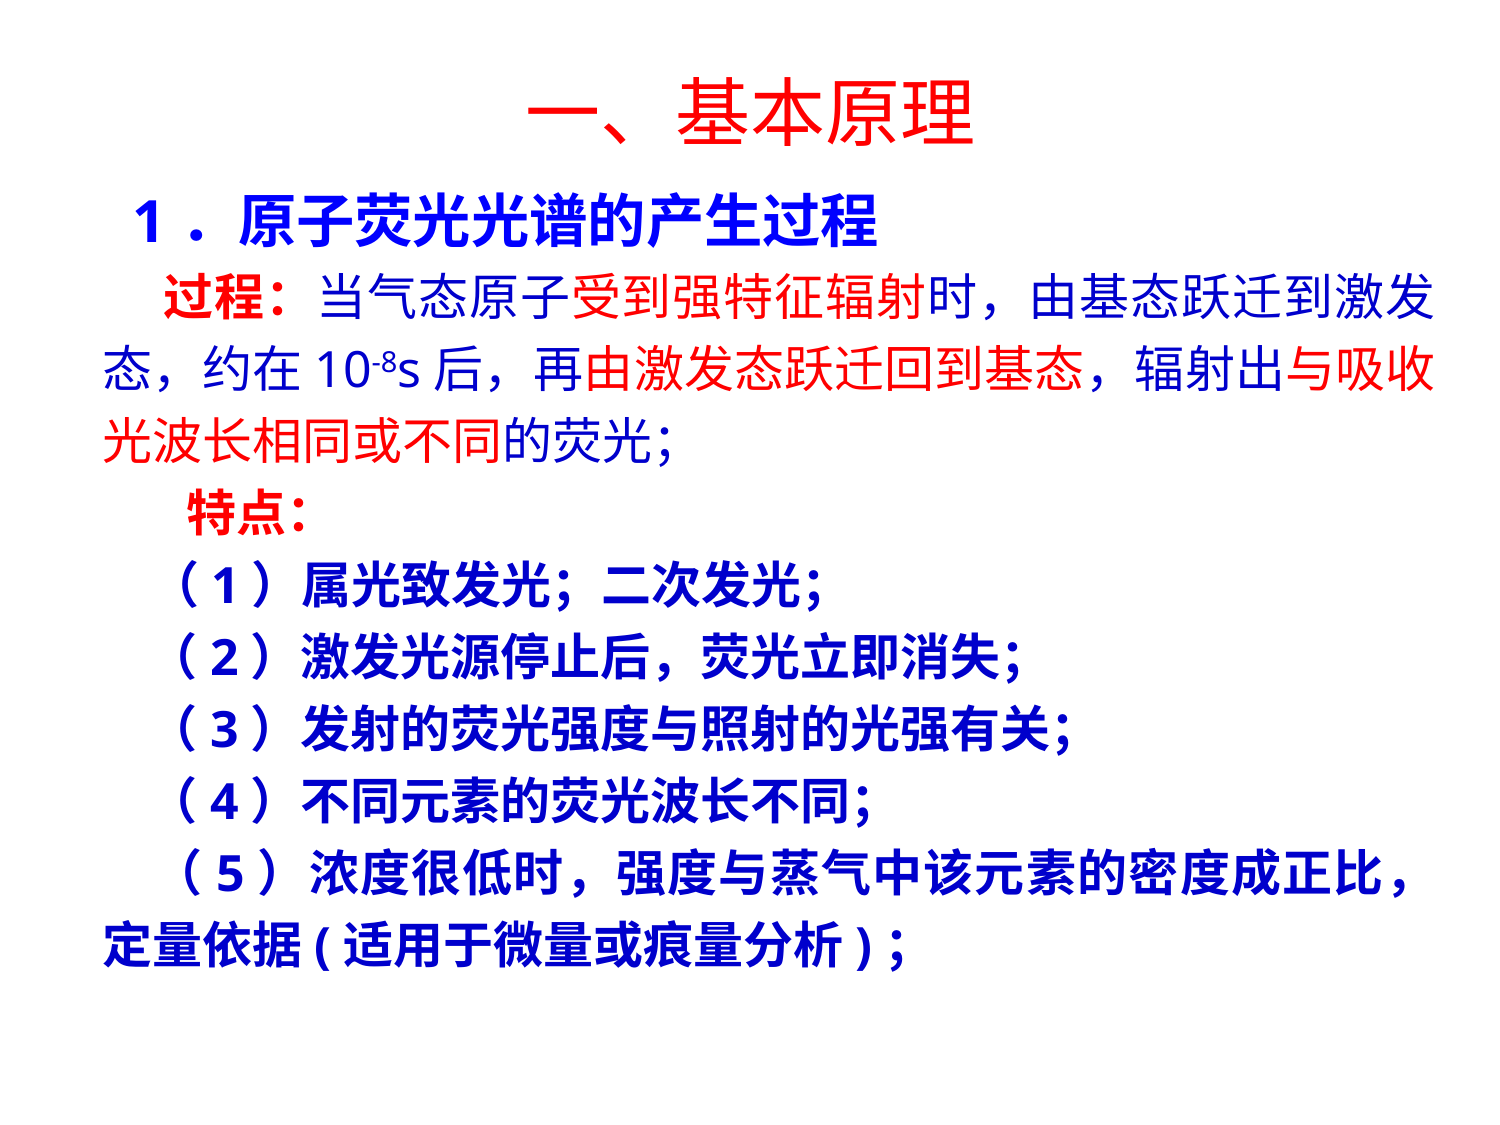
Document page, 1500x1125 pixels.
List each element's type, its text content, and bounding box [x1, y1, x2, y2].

text_box 1．原子荧光光谱的产生过程 过程：当气态原子受到强特征辐射时，由基态跃迁到激发态，约在10-8s后，再由激发态跃迁回到基态，辐射出与吸收光波长相同或不同的荧光； 特点： （1）属光致发光；二次发光； （2）激发光源停止后，荧光立即消失； （3）发射的荧光强度与照射的光强有关； （4）不同元素的荧光波长不同； （5）浓度很低时，强度与蒸气中该元素的密度成正比，定量依据(适用于微量或痕量分析)； [87, 162, 1450, 982]
text_box 一、基本原理 [112, 50, 1388, 162]
